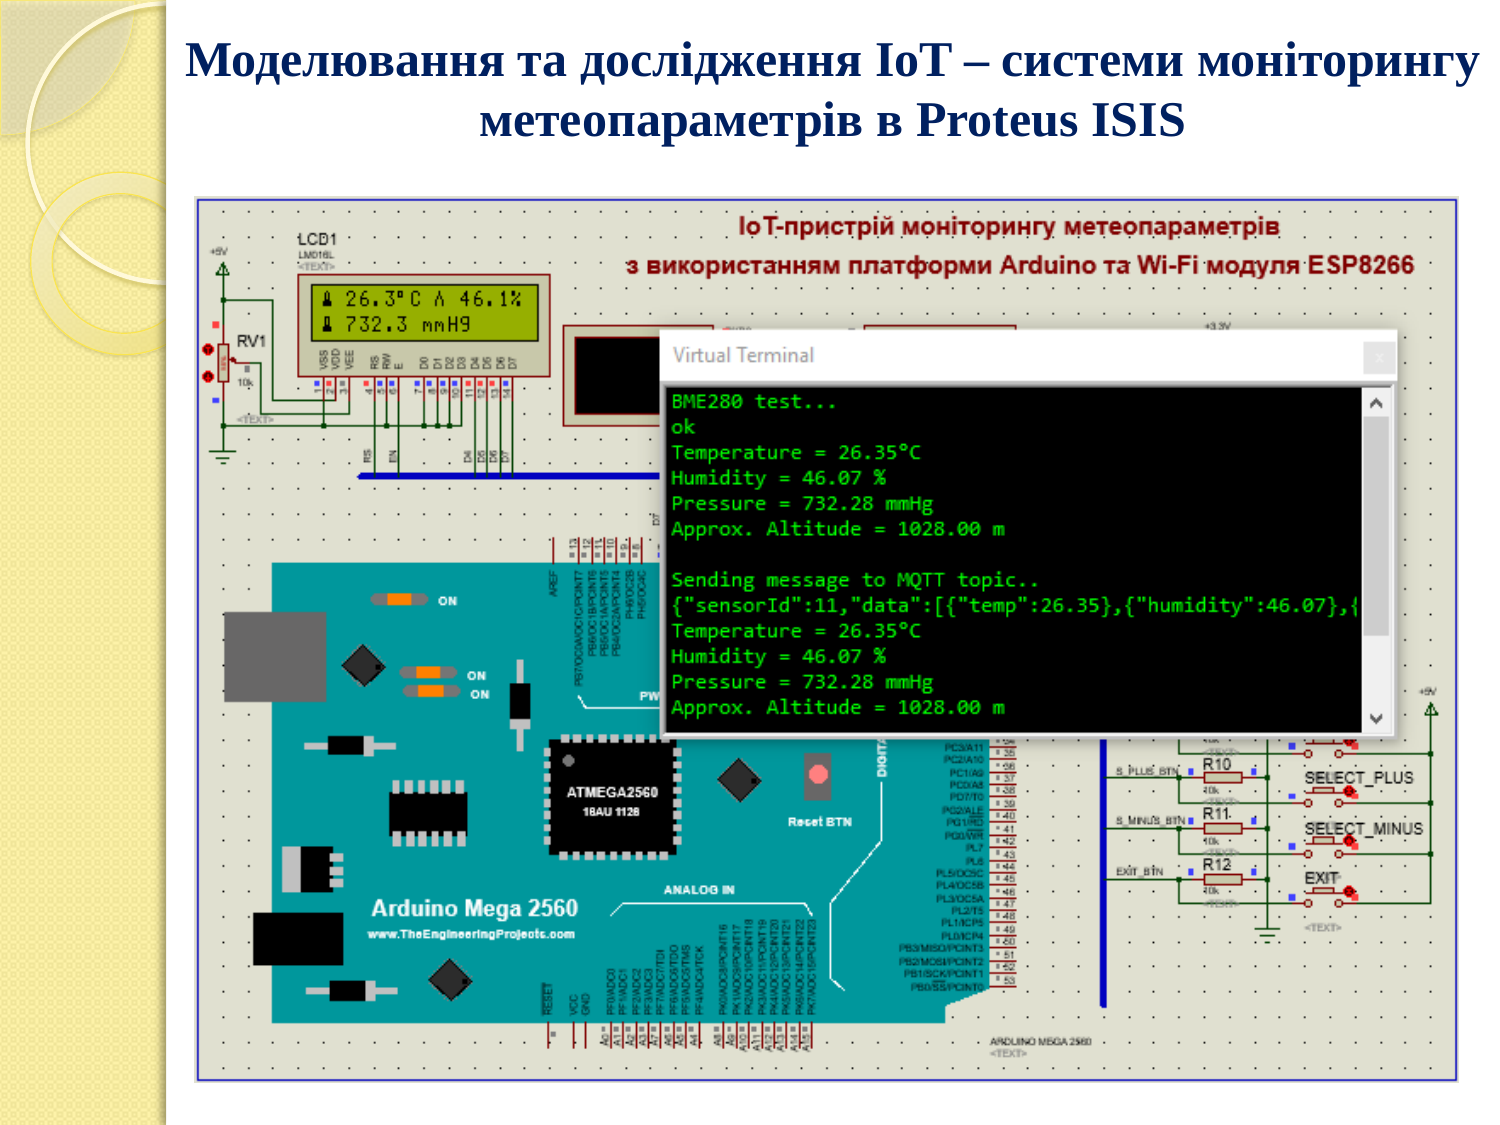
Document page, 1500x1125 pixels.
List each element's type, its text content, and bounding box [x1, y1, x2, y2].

picture [194, 195, 1459, 1083]
title Моделювання та дослідження IoT – системи моніторингу метеопараметрів в Proteus ISIS [165, 11, 1500, 161]
